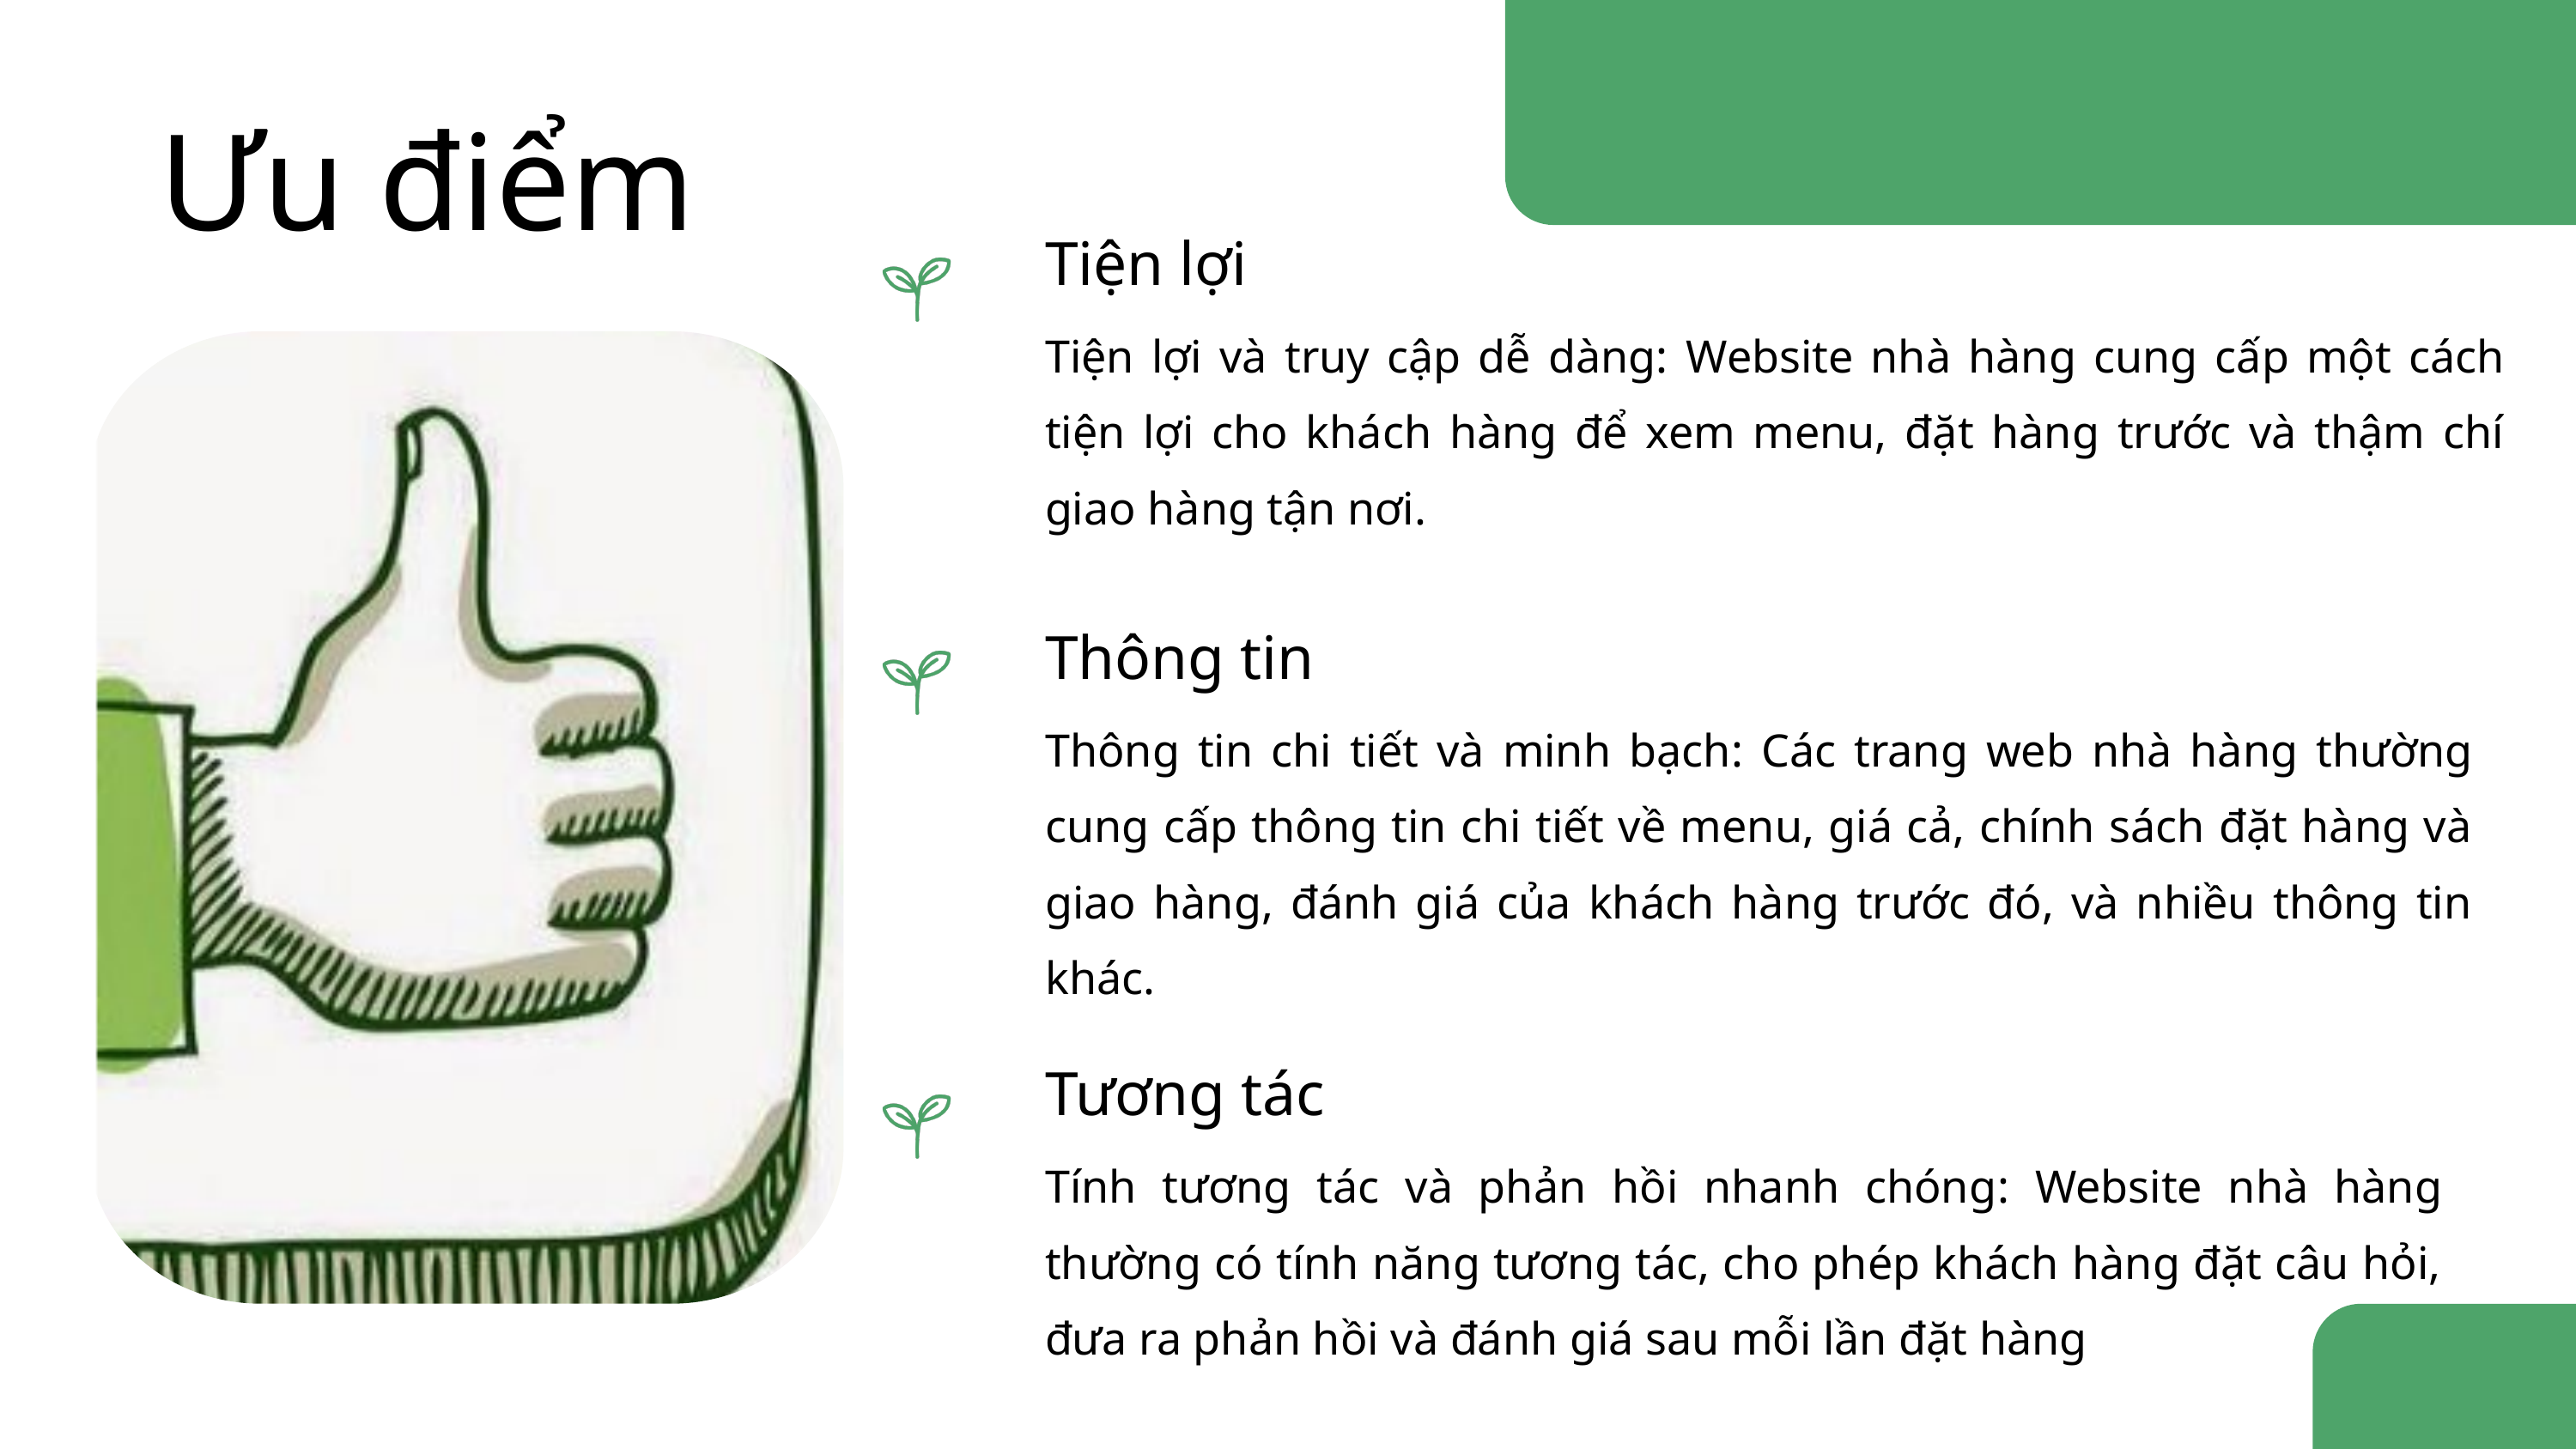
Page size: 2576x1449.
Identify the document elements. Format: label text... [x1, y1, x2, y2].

text_box Tiện lợi [1045, 225, 1607, 298]
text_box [88, 330, 844, 1304]
text_box Tính tương tác và phản hồi nhanh chóng: Website nhà hàng thường có tính năng tương tác, cho phép khách hàng đặt câu hỏi, đưa ra phản hồi và đánh giá sau mỗi lần đặt hàng [1045, 1136, 2443, 1365]
text_box Tiện lợi và truy cập dễ dàng: Website nhà hàng cung cấp một cách tiện lợi cho khách hàng để xem menu, đặt hàng trước và thậm chí giao hàng tận nơi. [1045, 306, 2506, 610]
text_box [882, 1092, 951, 1160]
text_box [2312, 1303, 2576, 1449]
text_box Tương tác [1045, 1055, 1607, 1128]
text_box Thông tin chi tiết và minh bạch: Các trang web nhà hàng thường cung cấp thông tin chi tiết về menu, giá cả, chính sách đặt hàng và giao hàng, đánh giá của khách hàng trước đó, và nhiều thông tin khác. [1045, 700, 2474, 1080]
text_box [882, 255, 951, 323]
text_box Thông tin [1045, 618, 1607, 692]
text_box [882, 648, 951, 715]
text_box Ưu điểm [159, 96, 774, 258]
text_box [1504, 0, 2576, 226]
